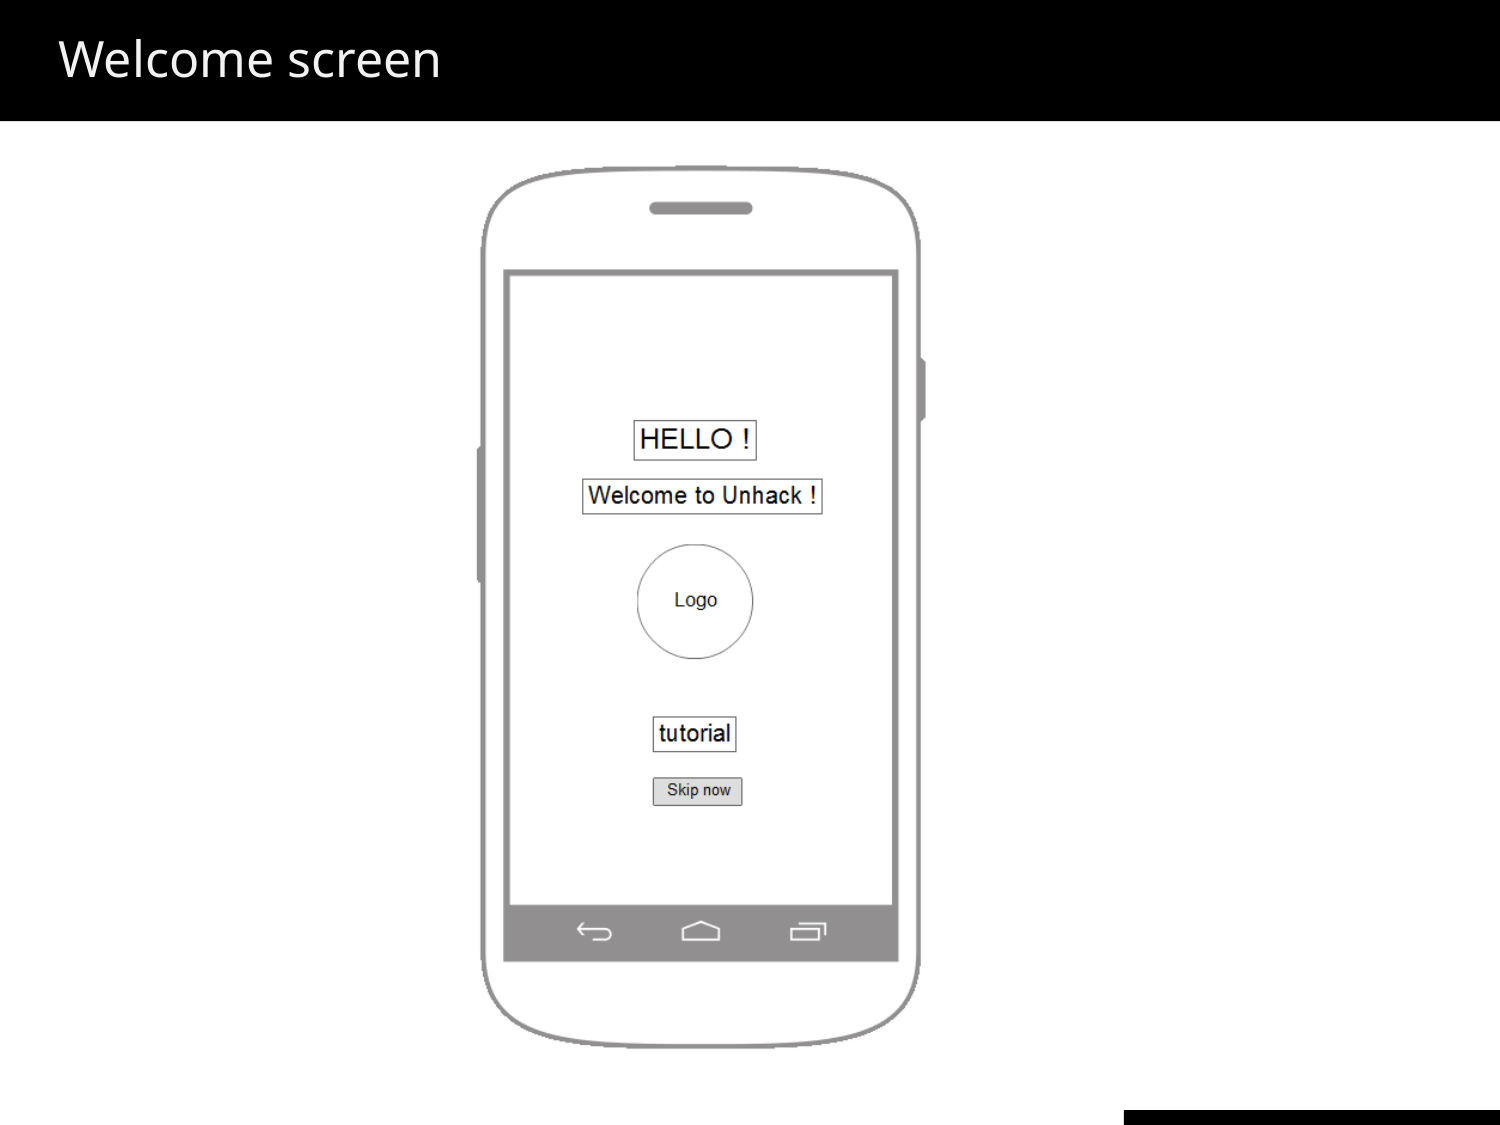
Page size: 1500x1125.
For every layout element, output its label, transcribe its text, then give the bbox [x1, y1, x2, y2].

text_box [1123, 1109, 1500, 1125]
picture [471, 156, 934, 1075]
text_box [0, 0, 1500, 122]
text_box Welcome screen [43, 20, 458, 96]
